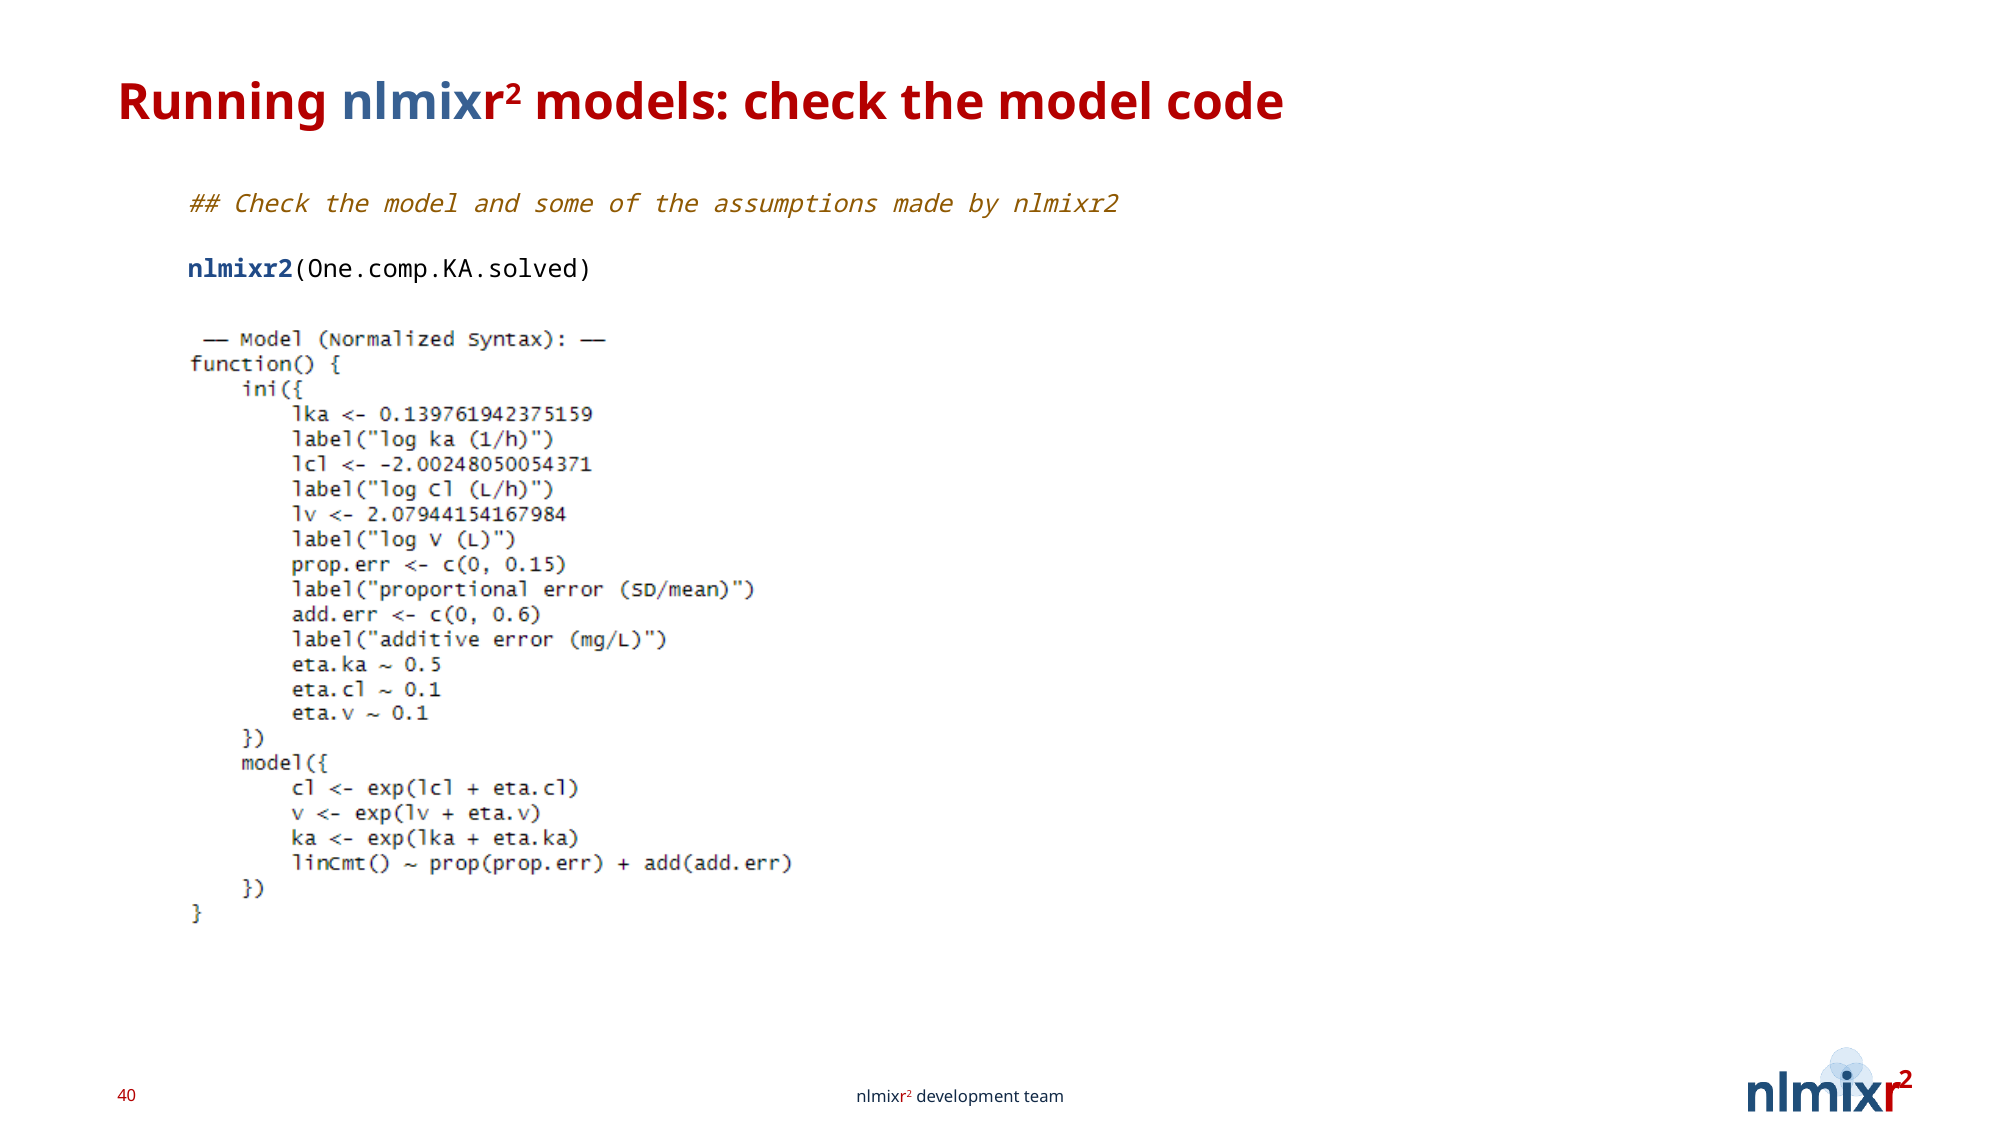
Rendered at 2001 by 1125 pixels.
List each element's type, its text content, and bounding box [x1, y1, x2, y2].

text_box ## Check the model and some of the assumptions made by nlmixr2 nlmixr2(One.comp.KA.solved) [173, 180, 1646, 290]
slide_number 40 [102, 1076, 276, 1115]
title Running nlmixr2 models: check the model code [102, 18, 1898, 181]
picture [188, 329, 961, 929]
picture [1738, 1036, 1910, 1123]
footer nlmixr2 development team [354, 1076, 1567, 1115]
